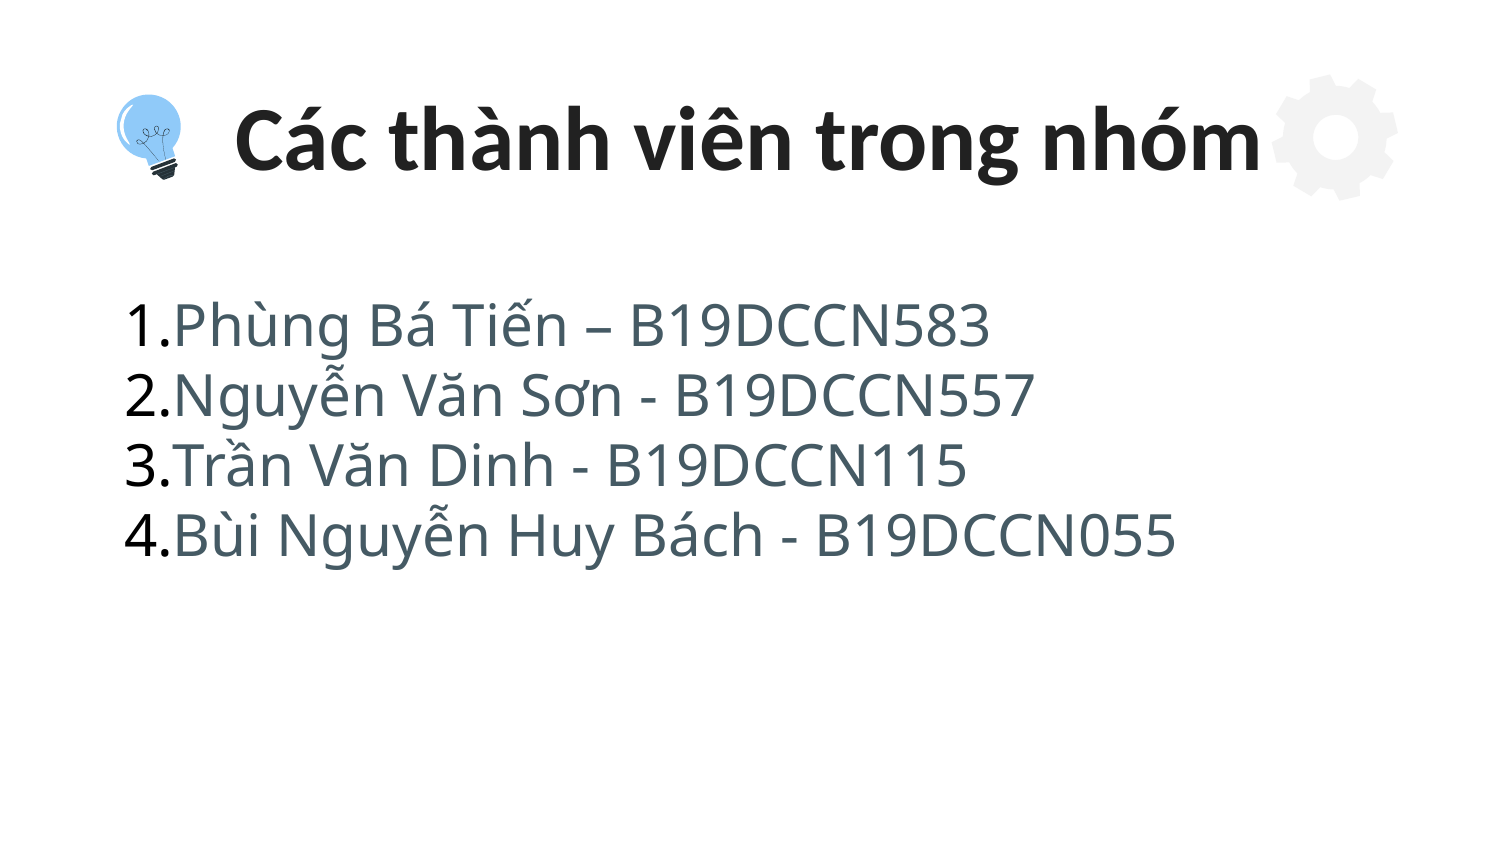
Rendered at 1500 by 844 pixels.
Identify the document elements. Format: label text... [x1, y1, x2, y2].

subtitle Phùng Bá Tiến – B19DCCN583 Nguyễn Văn Sơn - B19DCCN557 Trần Văn Dinh - B19DCCN115 Bùi Nguyễn Huy Bách - B19DCCN055 [124, 216, 1376, 639]
title Các thành viên trong nhóm [118, 63, 1382, 158]
